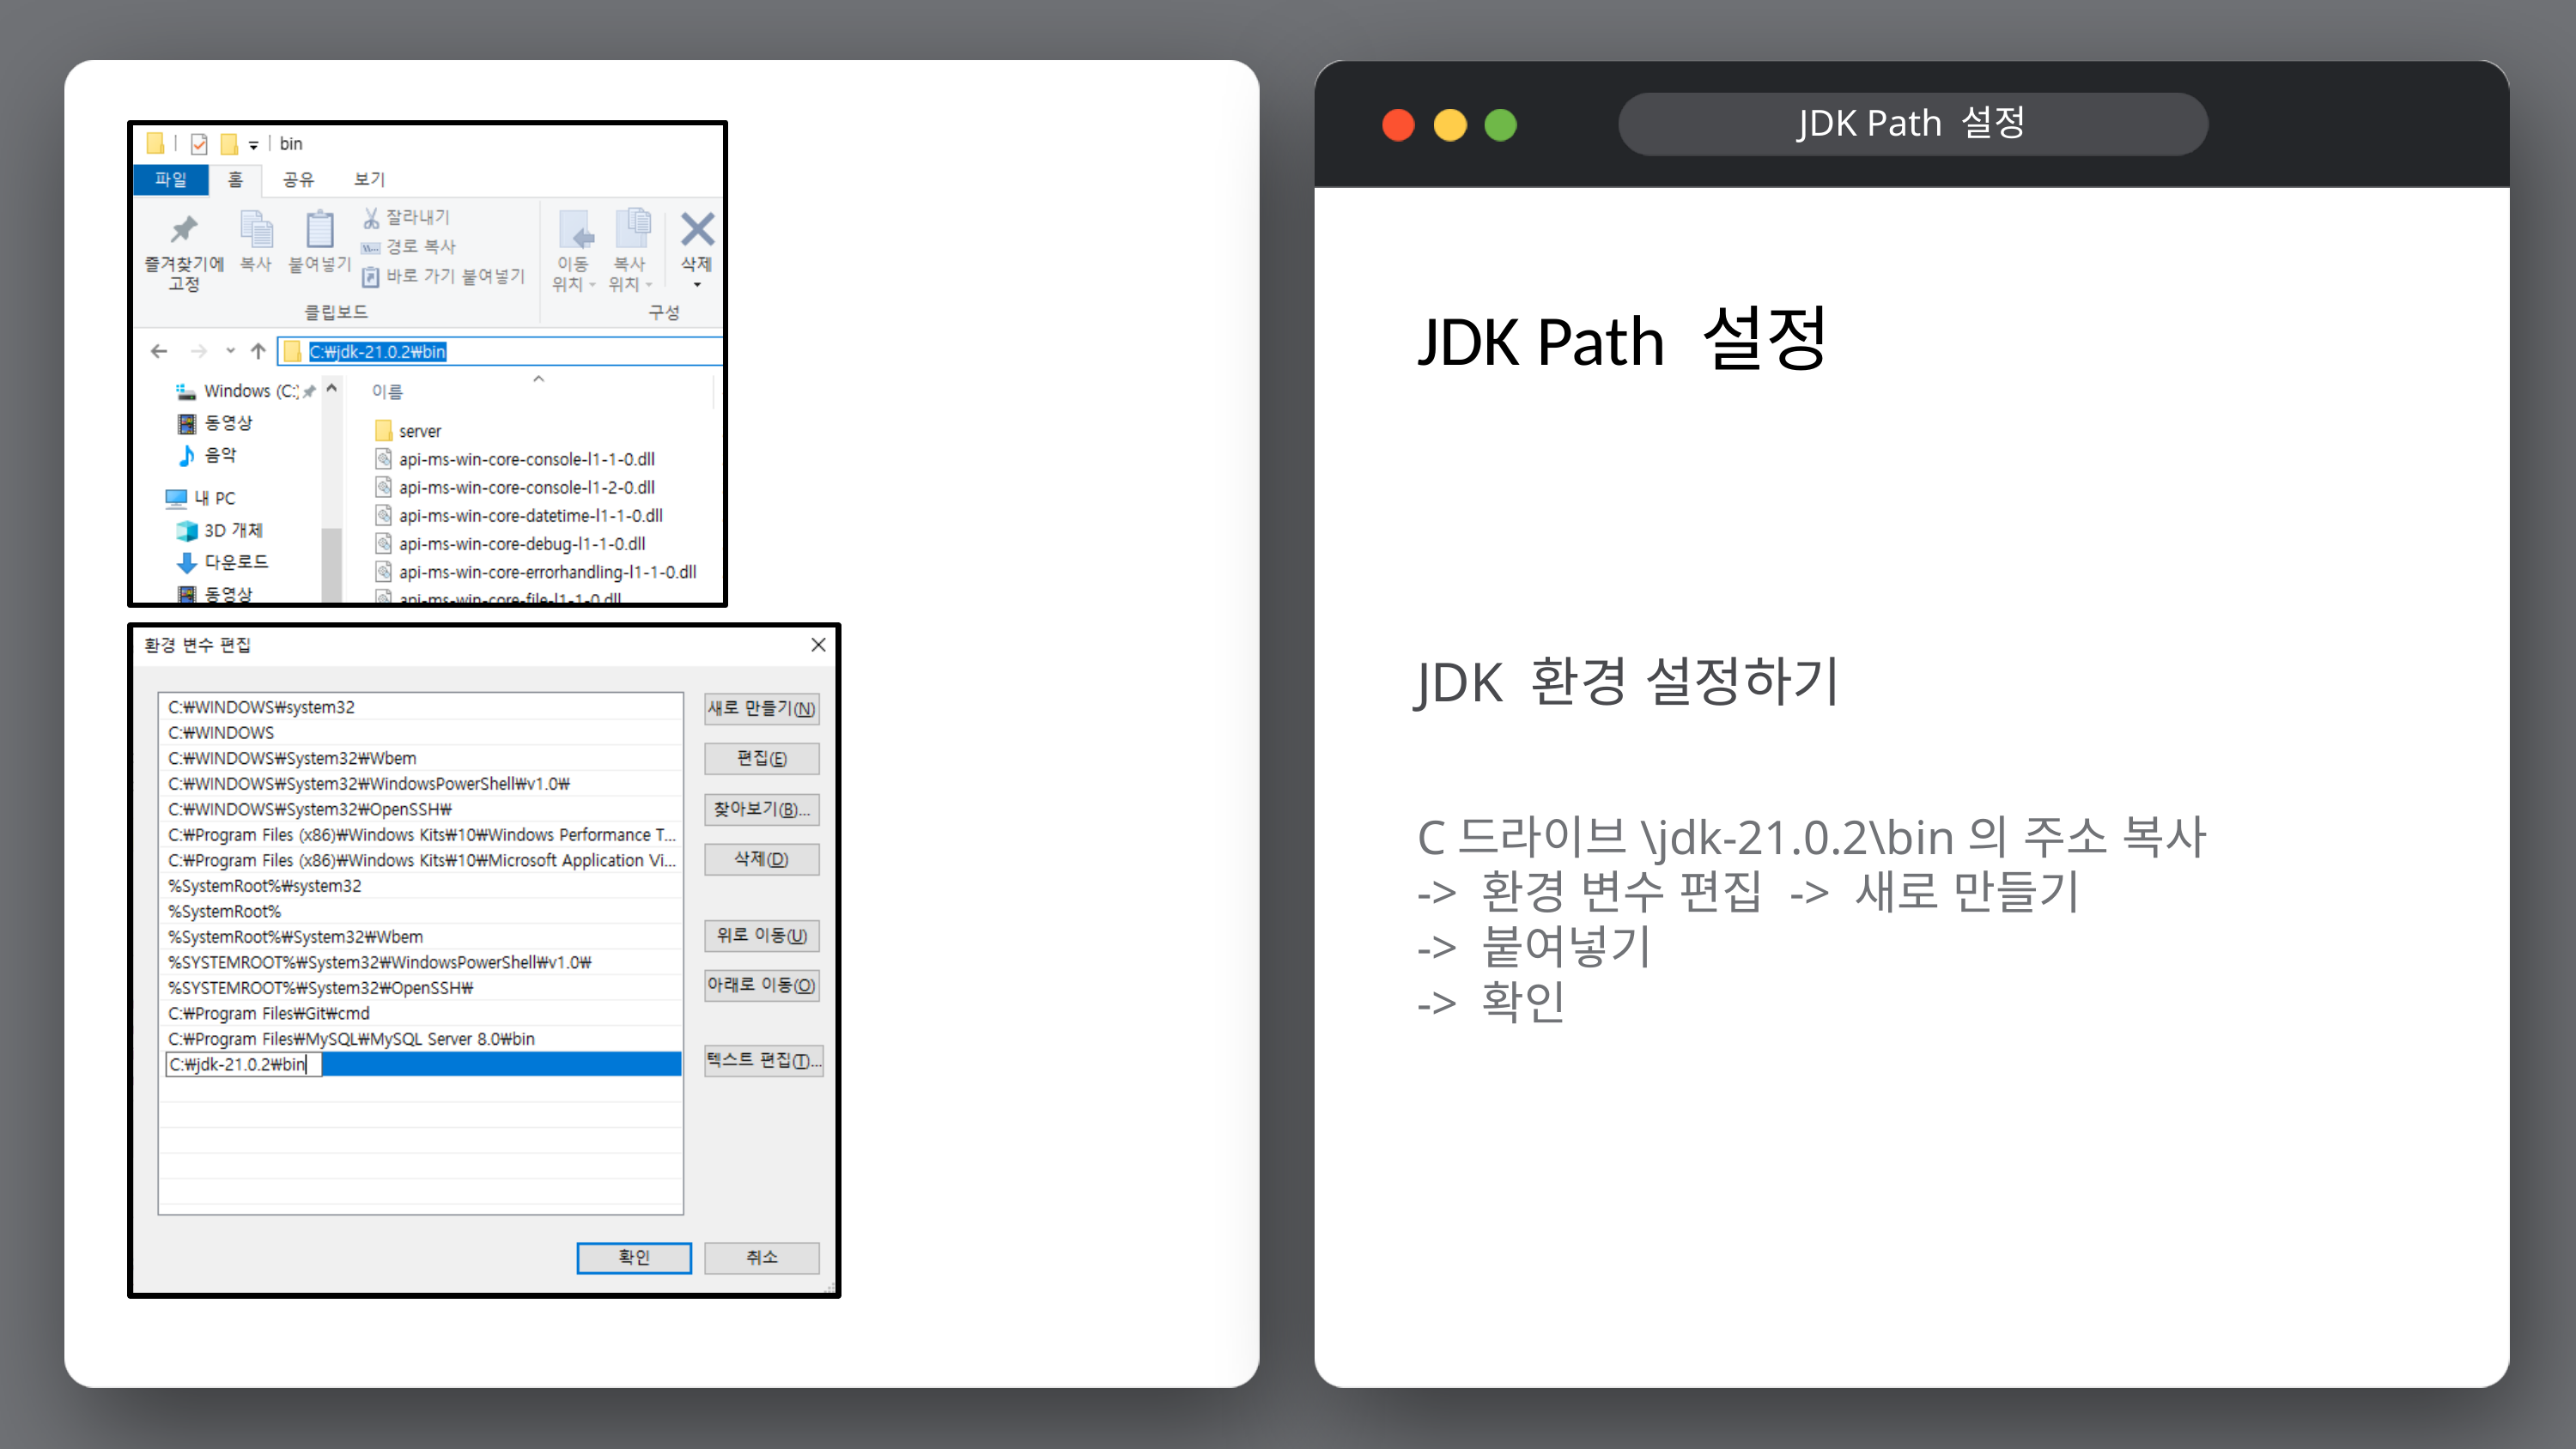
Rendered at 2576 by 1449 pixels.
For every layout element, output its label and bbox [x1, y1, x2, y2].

picture [1314, 60, 2511, 1388]
picture [64, 60, 1260, 1388]
